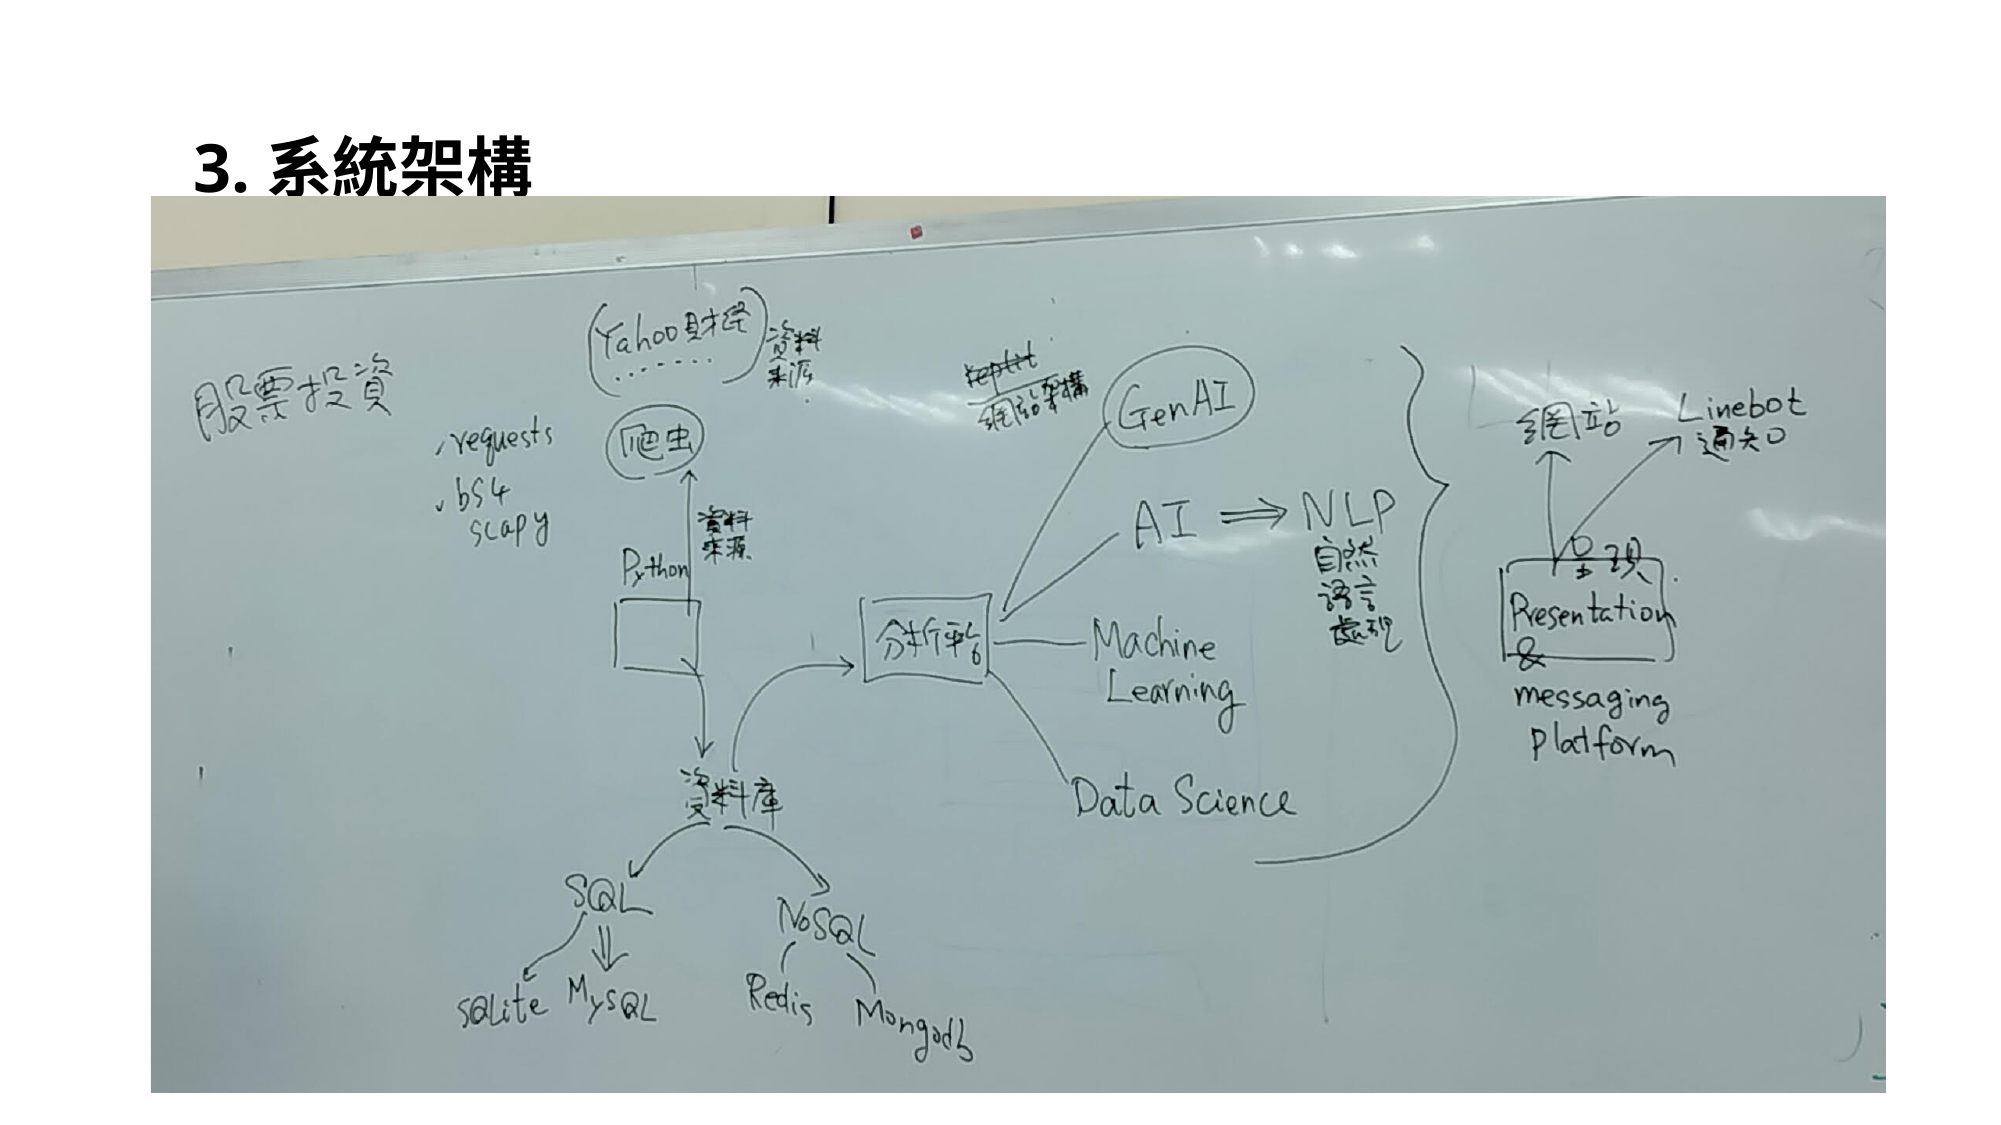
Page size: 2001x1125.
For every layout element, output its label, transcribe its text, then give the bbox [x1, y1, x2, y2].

title 3.系統架構 [178, 58, 1636, 196]
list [150, 196, 1886, 1093]
